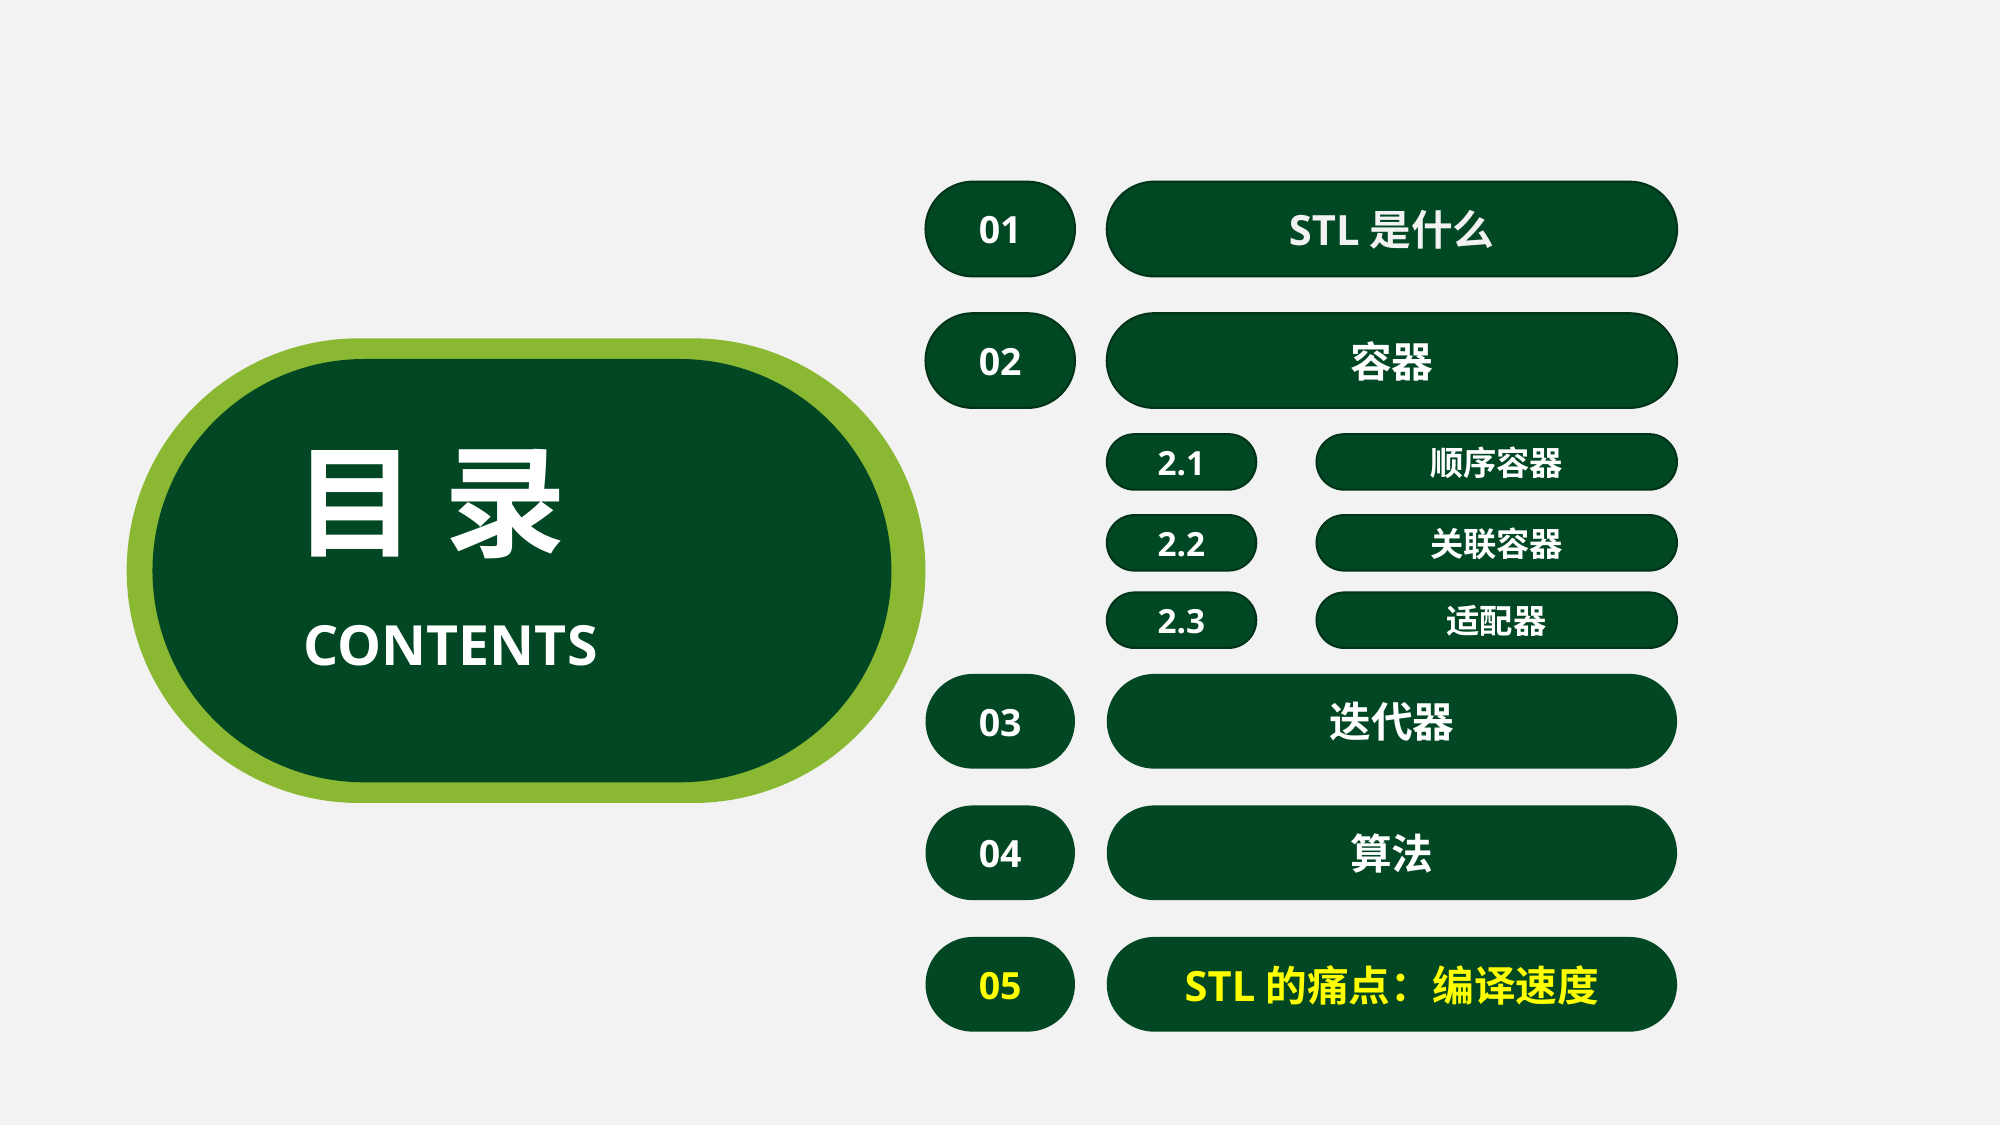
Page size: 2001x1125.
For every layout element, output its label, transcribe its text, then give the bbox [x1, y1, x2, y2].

text_box 01 [924, 180, 1077, 278]
text_box 关联容器 [1315, 514, 1679, 572]
text_box 05 [924, 935, 1077, 1033]
text_box 容器 [1105, 312, 1679, 409]
text_box STL的痛点：编译速度 [1105, 935, 1679, 1033]
text_box 顺序容器 [1315, 433, 1679, 491]
text_box 03 [924, 672, 1077, 770]
text_box [151, 357, 893, 784]
text_box 02 [924, 312, 1077, 409]
text_box 适配器 [1315, 591, 1679, 649]
text_box 04 [924, 804, 1077, 902]
text_box [125, 337, 927, 805]
text_box CONTENTS [288, 602, 613, 684]
text_box 2.1 [1105, 433, 1258, 491]
text_box 2.3 [1105, 591, 1258, 649]
text_box 迭代器 [1105, 672, 1679, 770]
text_box STL是什么 [1105, 180, 1679, 278]
text_box 目 录 [280, 418, 583, 580]
text_box 2.2 [1105, 514, 1258, 572]
text_box 算法 [1105, 804, 1679, 902]
